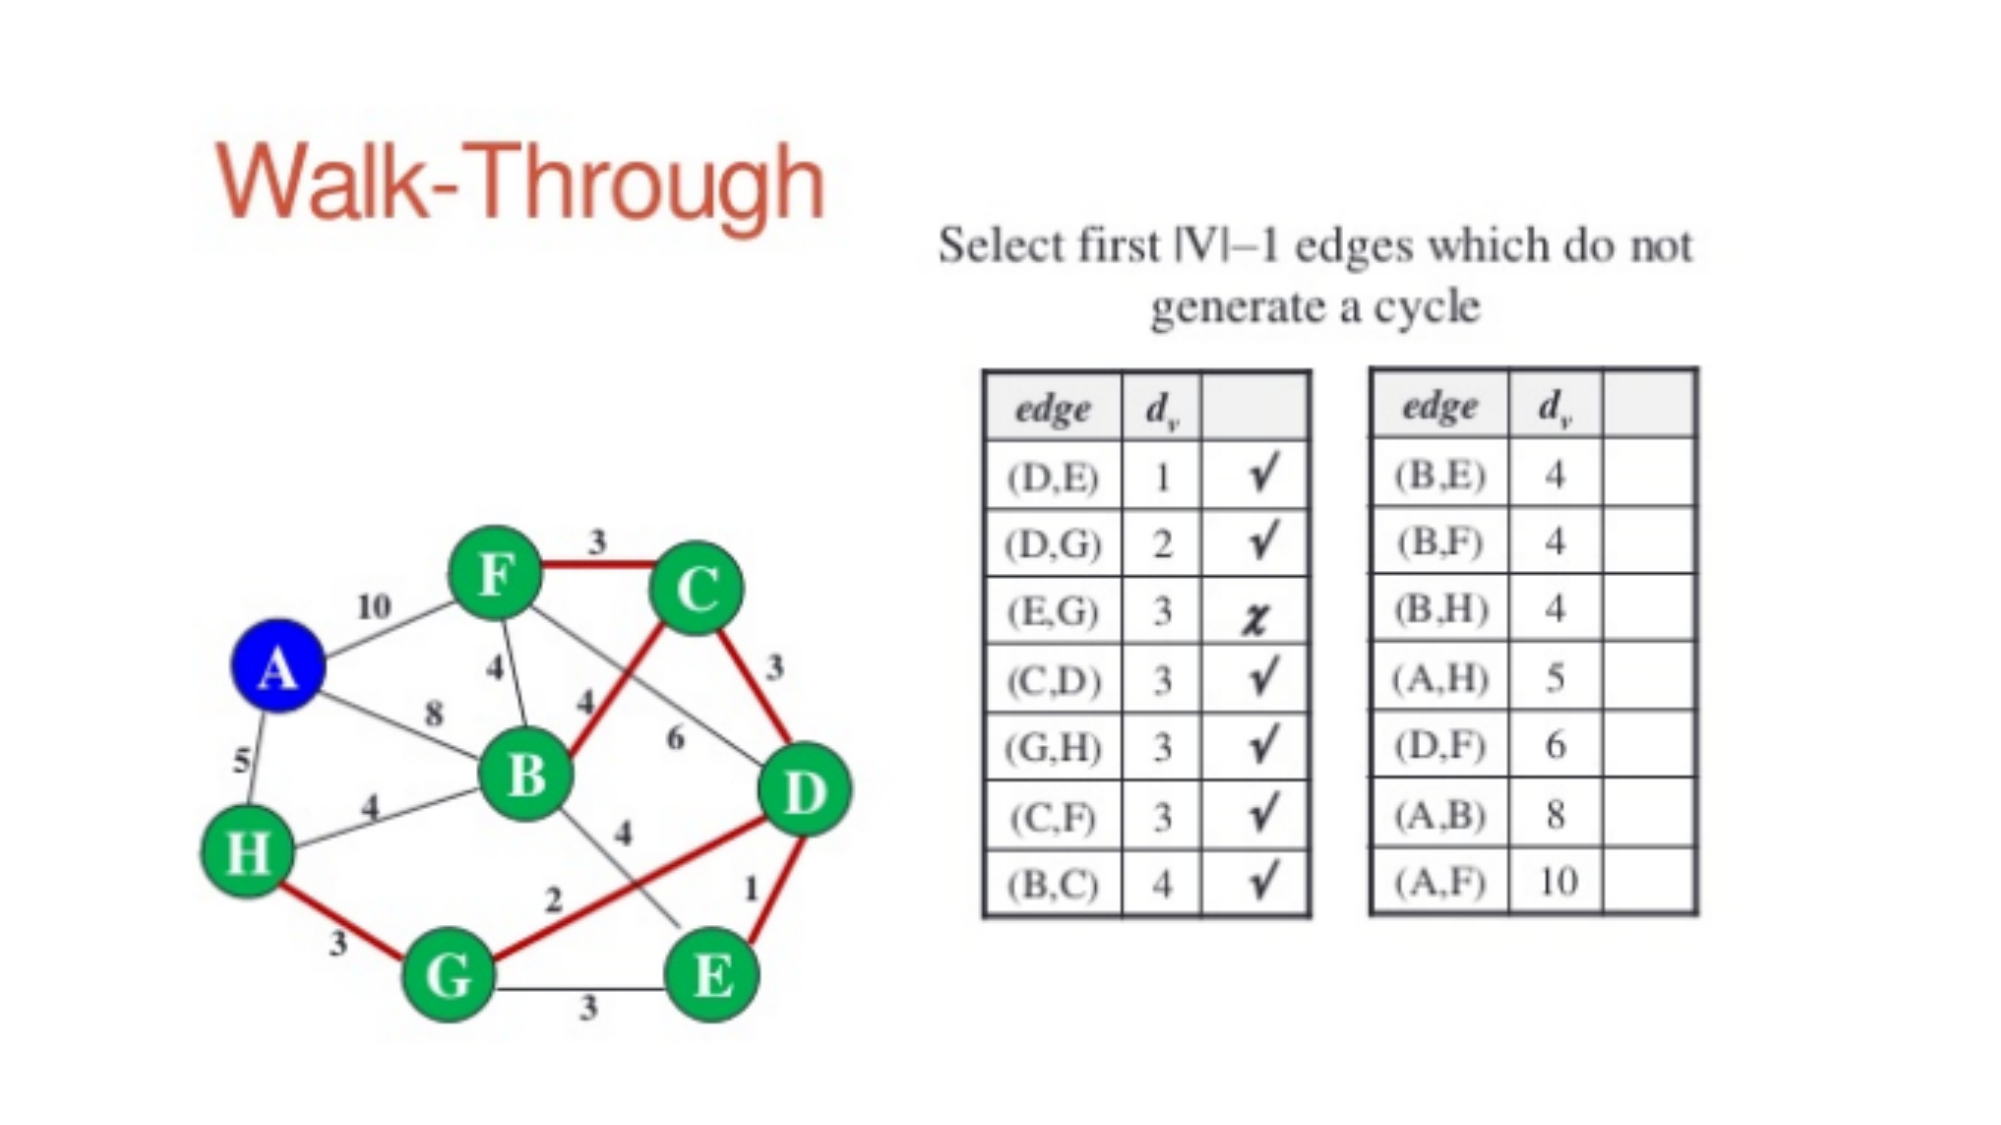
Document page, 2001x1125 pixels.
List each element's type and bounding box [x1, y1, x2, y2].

picture [115, 95, 1836, 1125]
